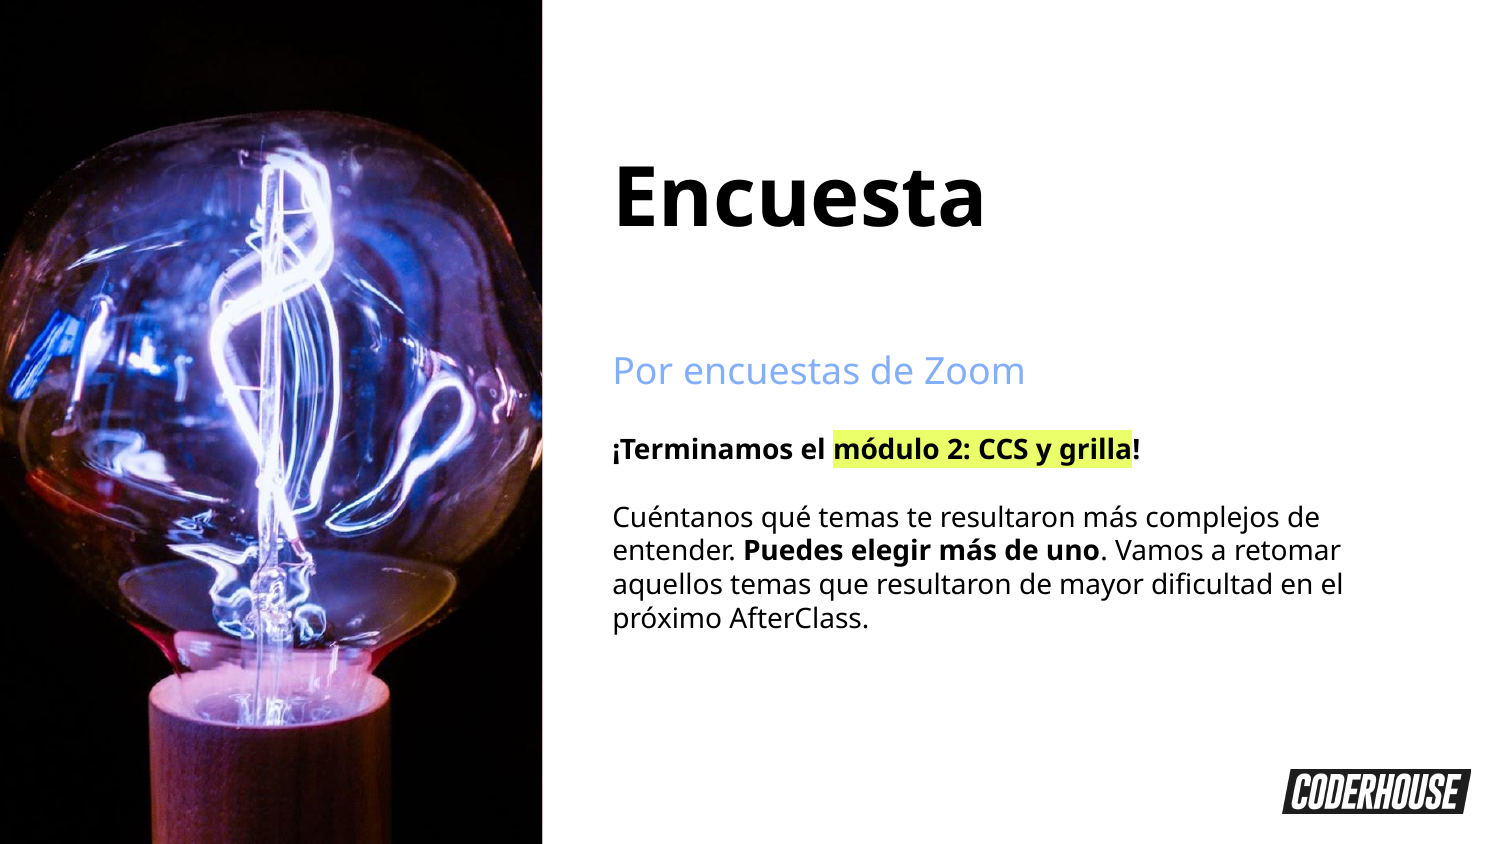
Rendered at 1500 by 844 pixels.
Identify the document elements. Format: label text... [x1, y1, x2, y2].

text_box Por encuestas de Zoom ¡Terminamos el módulo 2: CCS y grilla! Cuéntanos qué temas te resultaron más complejos de entender. Puedes elegir más de uno. Vamos a retomar aquellos temas que resultaron de mayor dificultad en el próximo AfterClass. [597, 331, 1416, 649]
picture [0, 0, 543, 844]
picture [1281, 769, 1471, 814]
text_box Encuesta [597, 147, 1416, 258]
